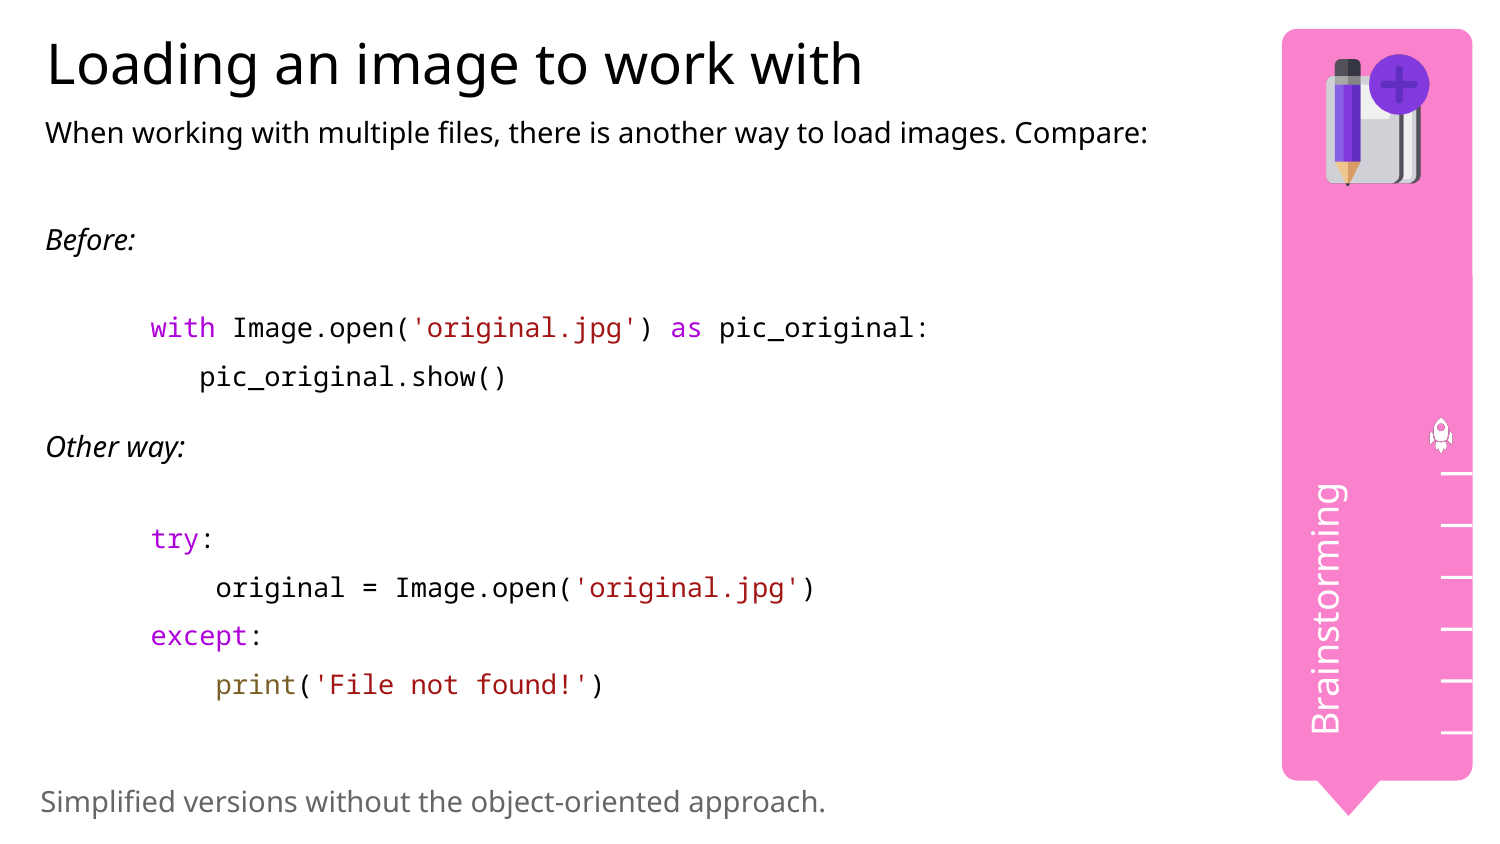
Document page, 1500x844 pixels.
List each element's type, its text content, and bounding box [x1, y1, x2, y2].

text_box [1281, 28, 1473, 817]
text_box Simplified versions without the object-oriented approach. [25, 767, 1216, 826]
text_box Before: [30, 206, 330, 252]
picture [1290, 38, 1464, 202]
text_box Other way: [30, 412, 330, 459]
text_box with Image.open('original.jpg') as pic_original: pic_original.show() [135, 278, 1065, 405]
text_box try: original = Image.open('original.jpg') except: print('File not found!') [135, 490, 1032, 693]
text_box Loading an image to work with [46, 28, 1238, 111]
text_box When working with multiple files, there is another way to load images. Compare: [30, 99, 1212, 182]
picture [1423, 412, 1459, 459]
